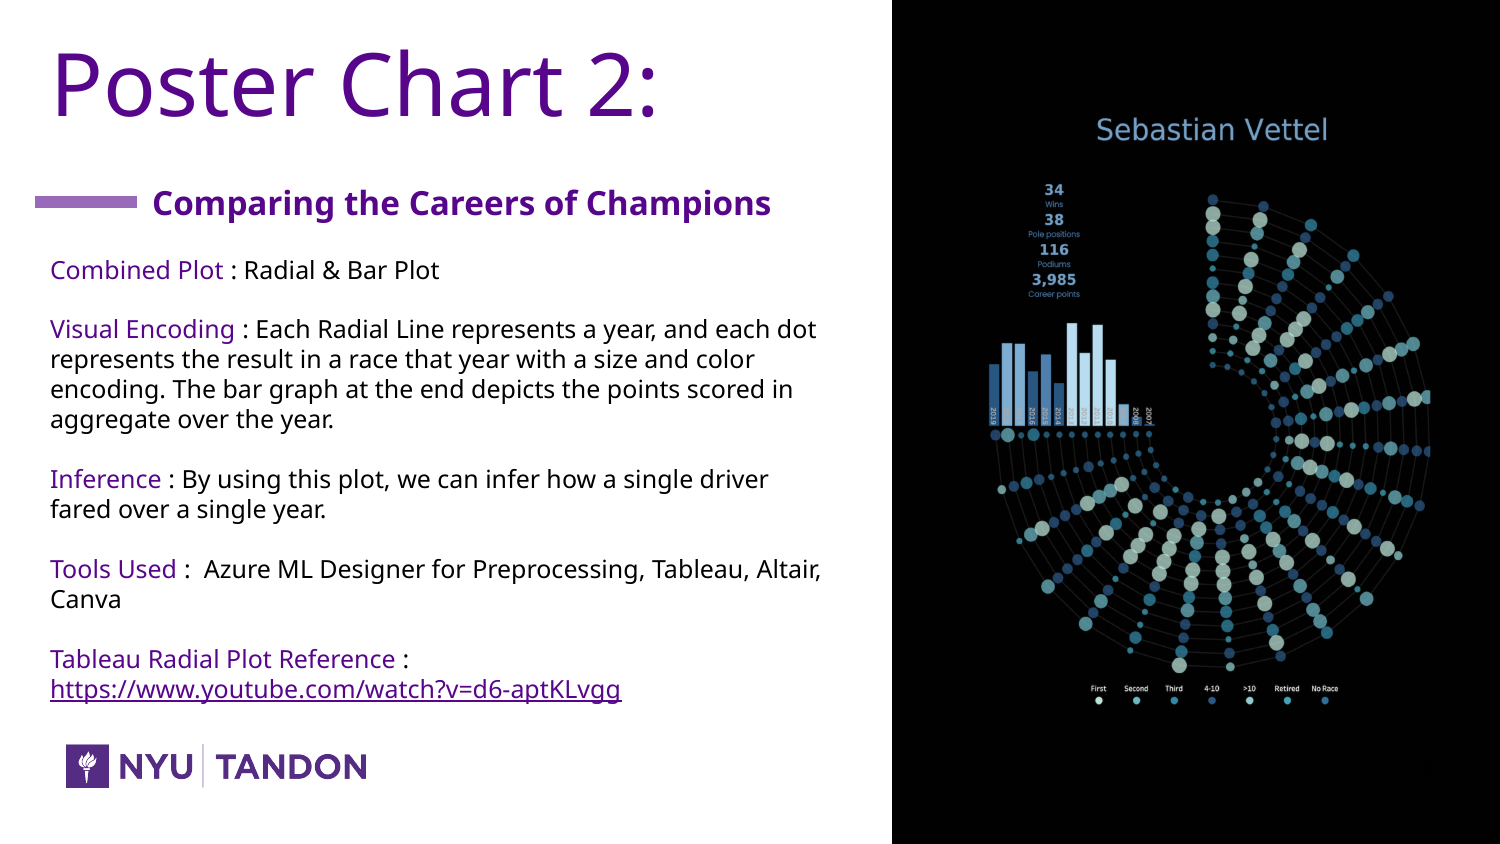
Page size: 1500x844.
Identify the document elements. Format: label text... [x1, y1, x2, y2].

picture [891, 0, 1500, 844]
text_box Combined Plot : Radial & Bar Plot Visual Encoding : Each Radial Line represents a year, and each dot represents the result in a race that year with a size and color encoding. The bar graph at the end depicts the points scored in aggregate over the year. Inference : By using this plot, we can infer how a single driver fared over a single year. Tools Used : Azure ML Designer for Preprocessing, Tableau, Altair, Canva Tableau Radial Plot Reference : https://www.youtube.com/watch?v=d6-aptKLvgg [35, 246, 846, 785]
text_box Comparing the Careers of Champions [137, 174, 886, 230]
title Poster Chart 2: [35, 30, 886, 125]
